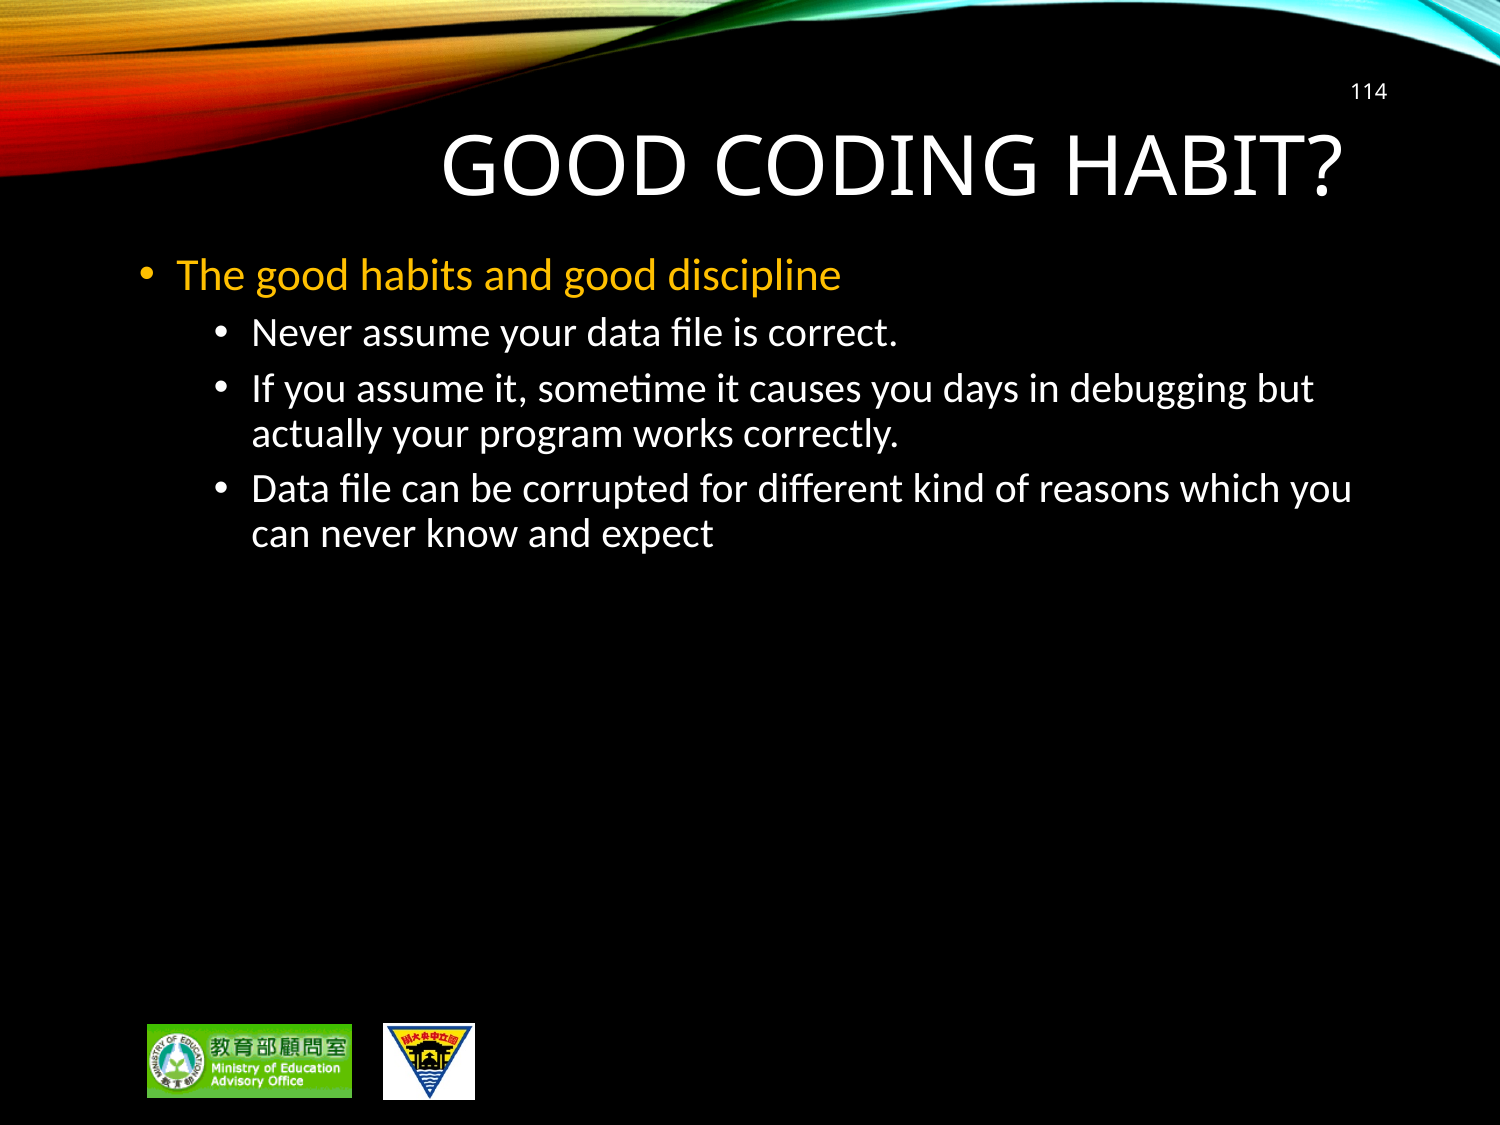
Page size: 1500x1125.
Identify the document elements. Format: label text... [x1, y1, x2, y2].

picture [147, 1029, 352, 1098]
slide_number 114 [1078, 62, 1403, 123]
picture [0, 0, 1500, 178]
list The good habits and good discipline Never assume your data file is correct. If you assume it, sometime it causes you days in debugging but actually your program works correctly. Data file can be corrupted for different kind of reasons which you can never know and expect [123, 243, 1399, 1029]
picture [383, 1029, 475, 1100]
title Good Coding Habit? [312, 62, 1360, 243]
